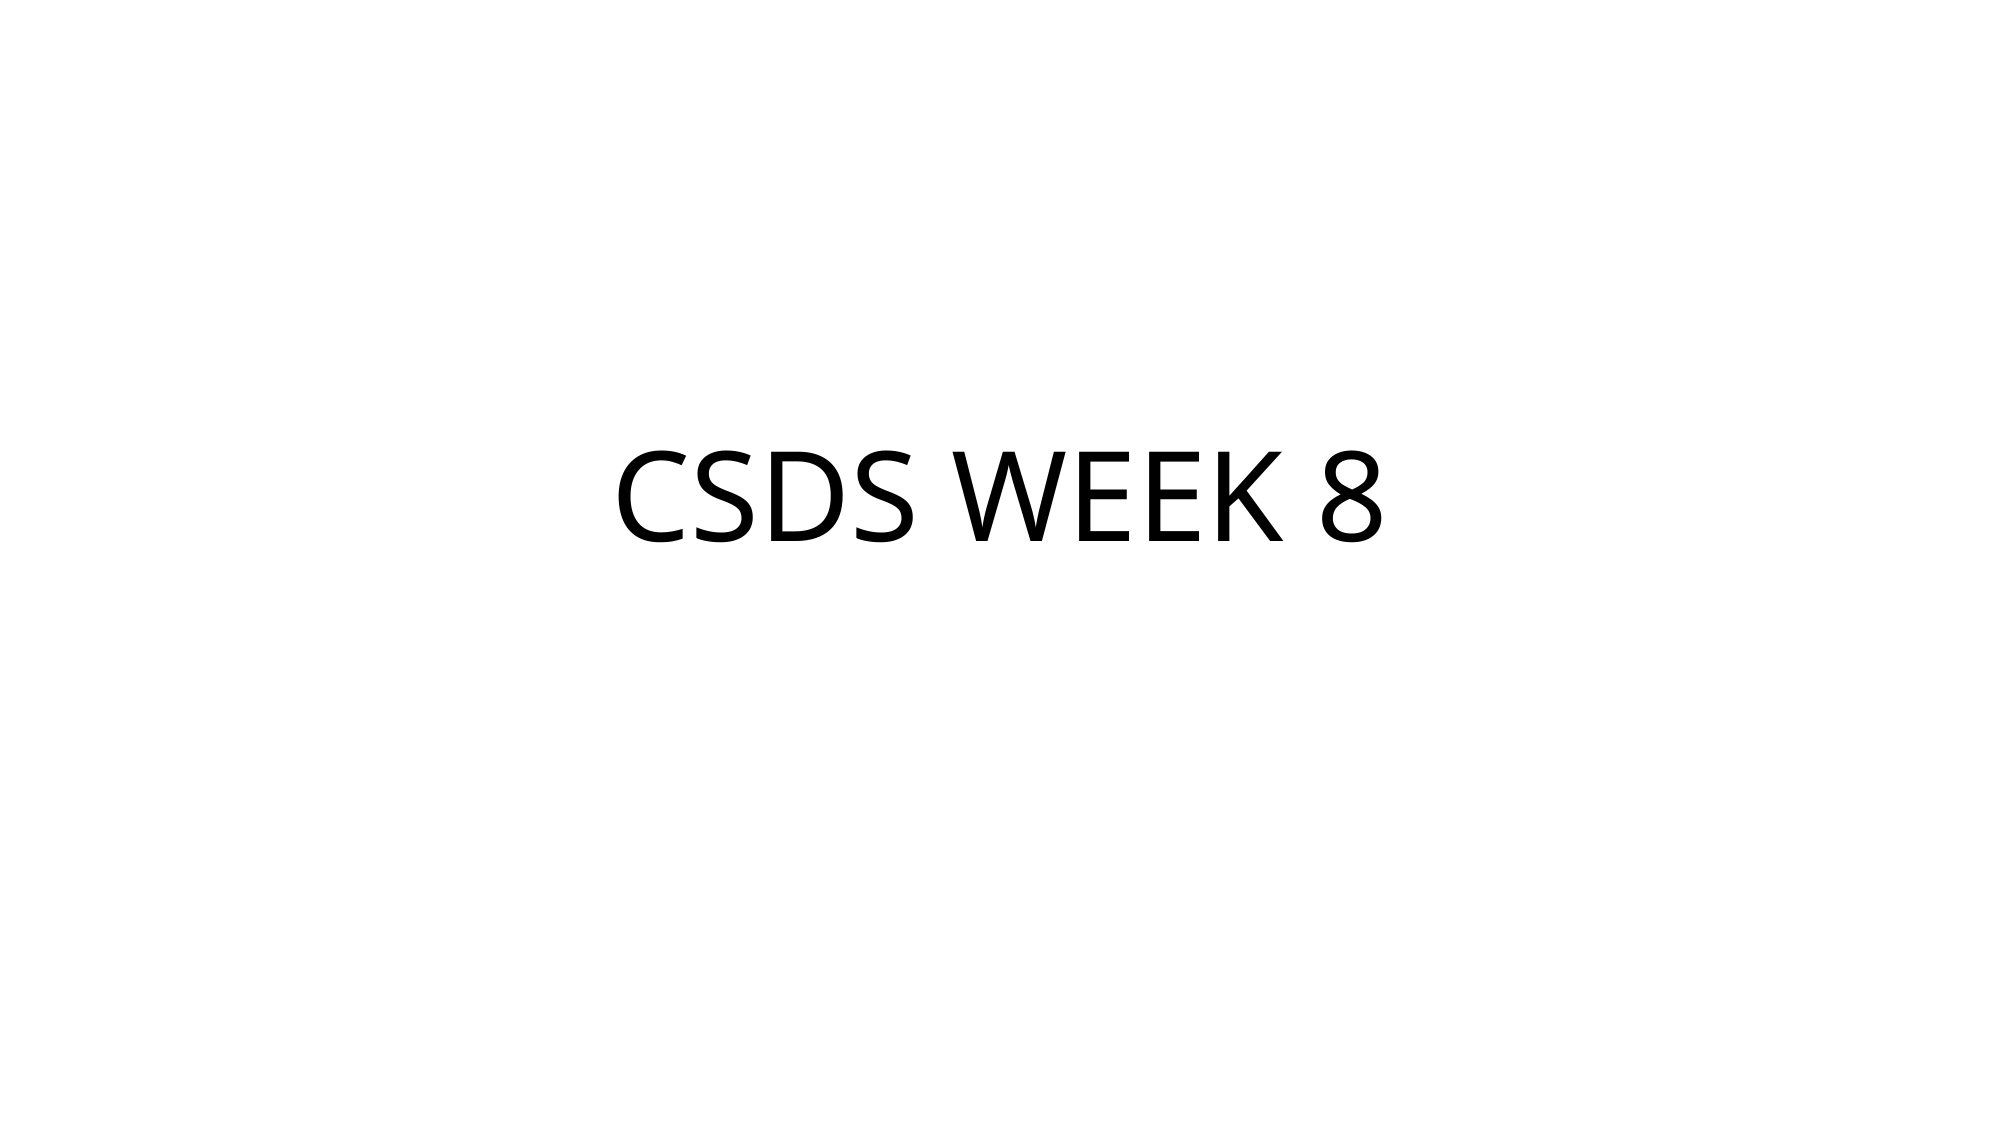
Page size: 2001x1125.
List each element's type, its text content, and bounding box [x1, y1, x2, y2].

title CSDS WEEK 8 [249, 184, 1750, 576]
